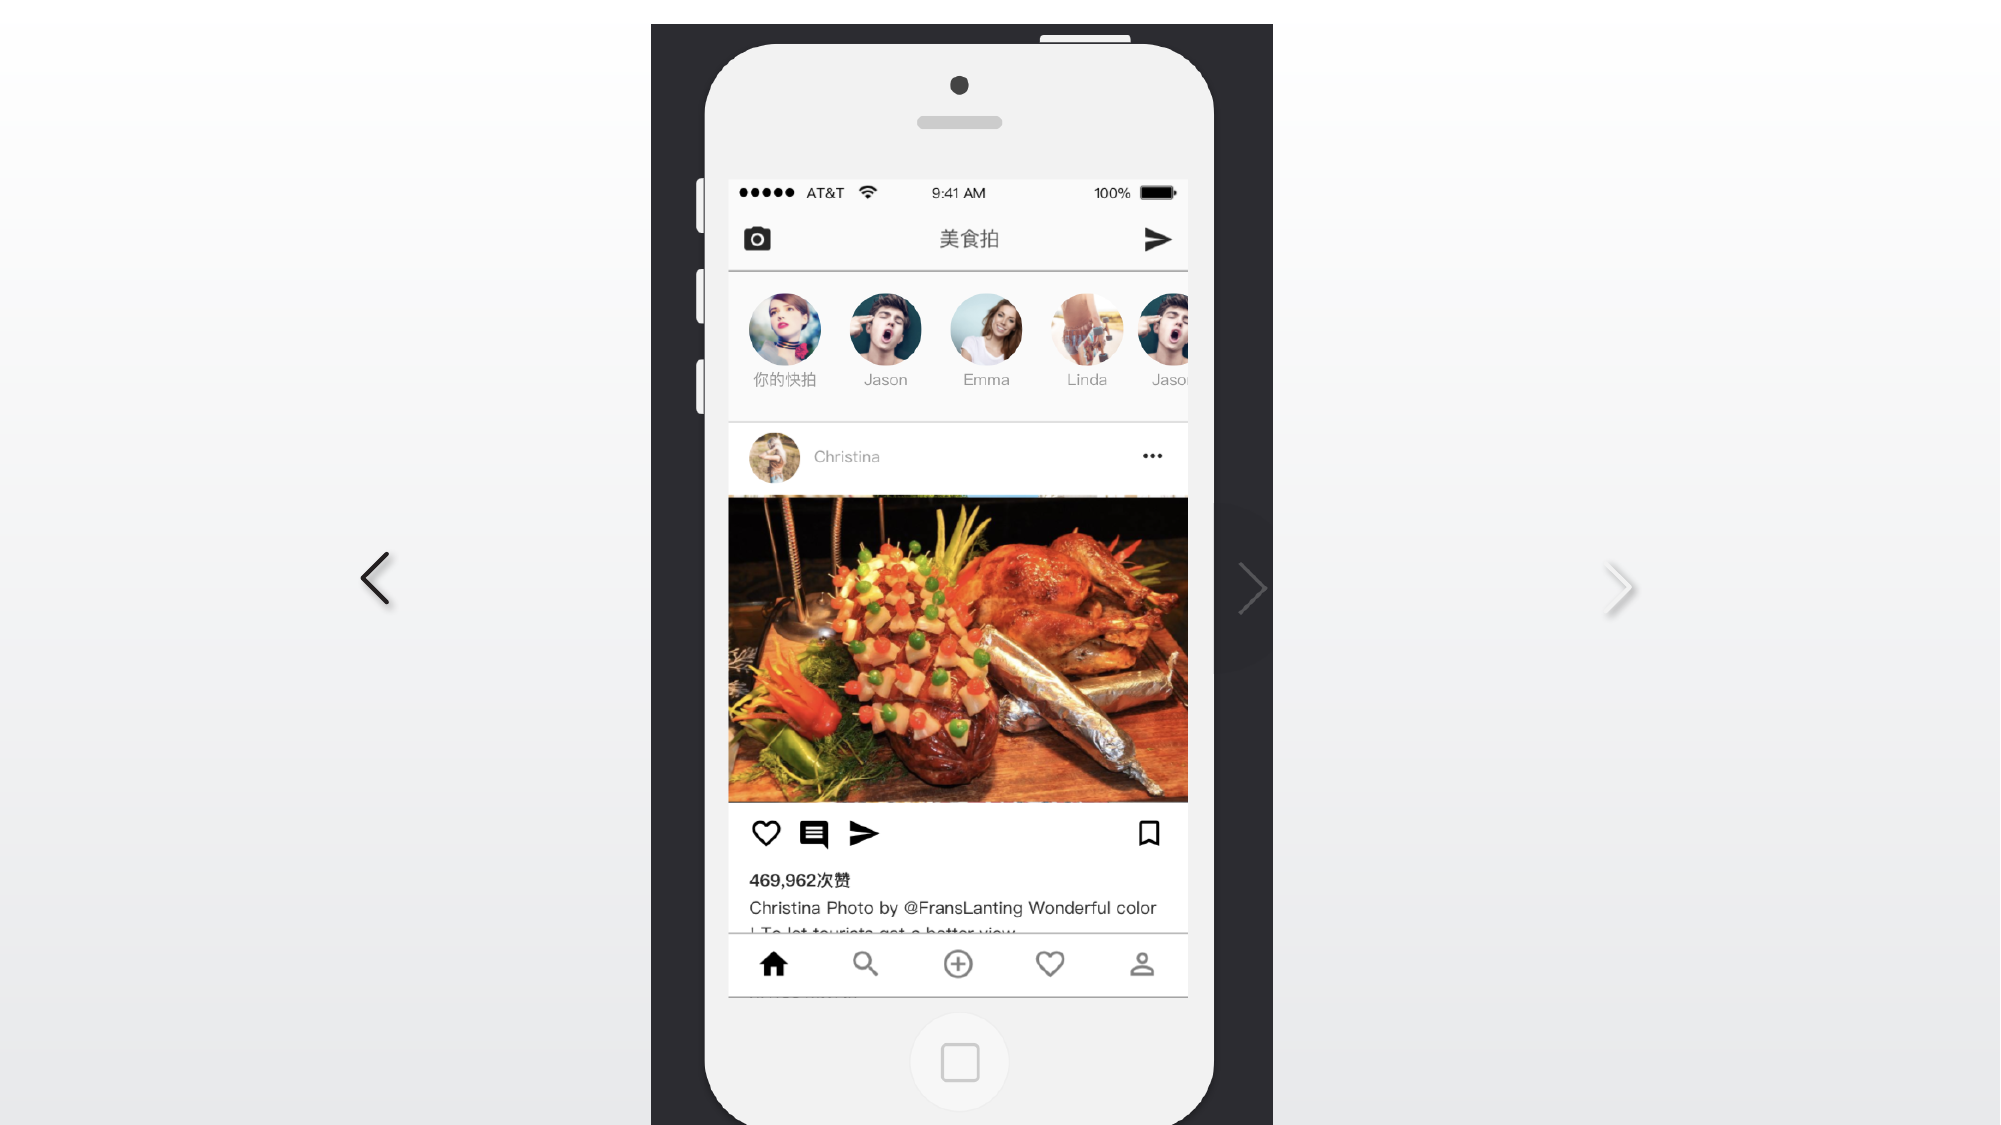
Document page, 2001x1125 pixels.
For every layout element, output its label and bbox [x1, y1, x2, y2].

text_box [1605, 563, 1630, 612]
text_box [362, 553, 387, 603]
picture [651, 24, 1273, 1125]
